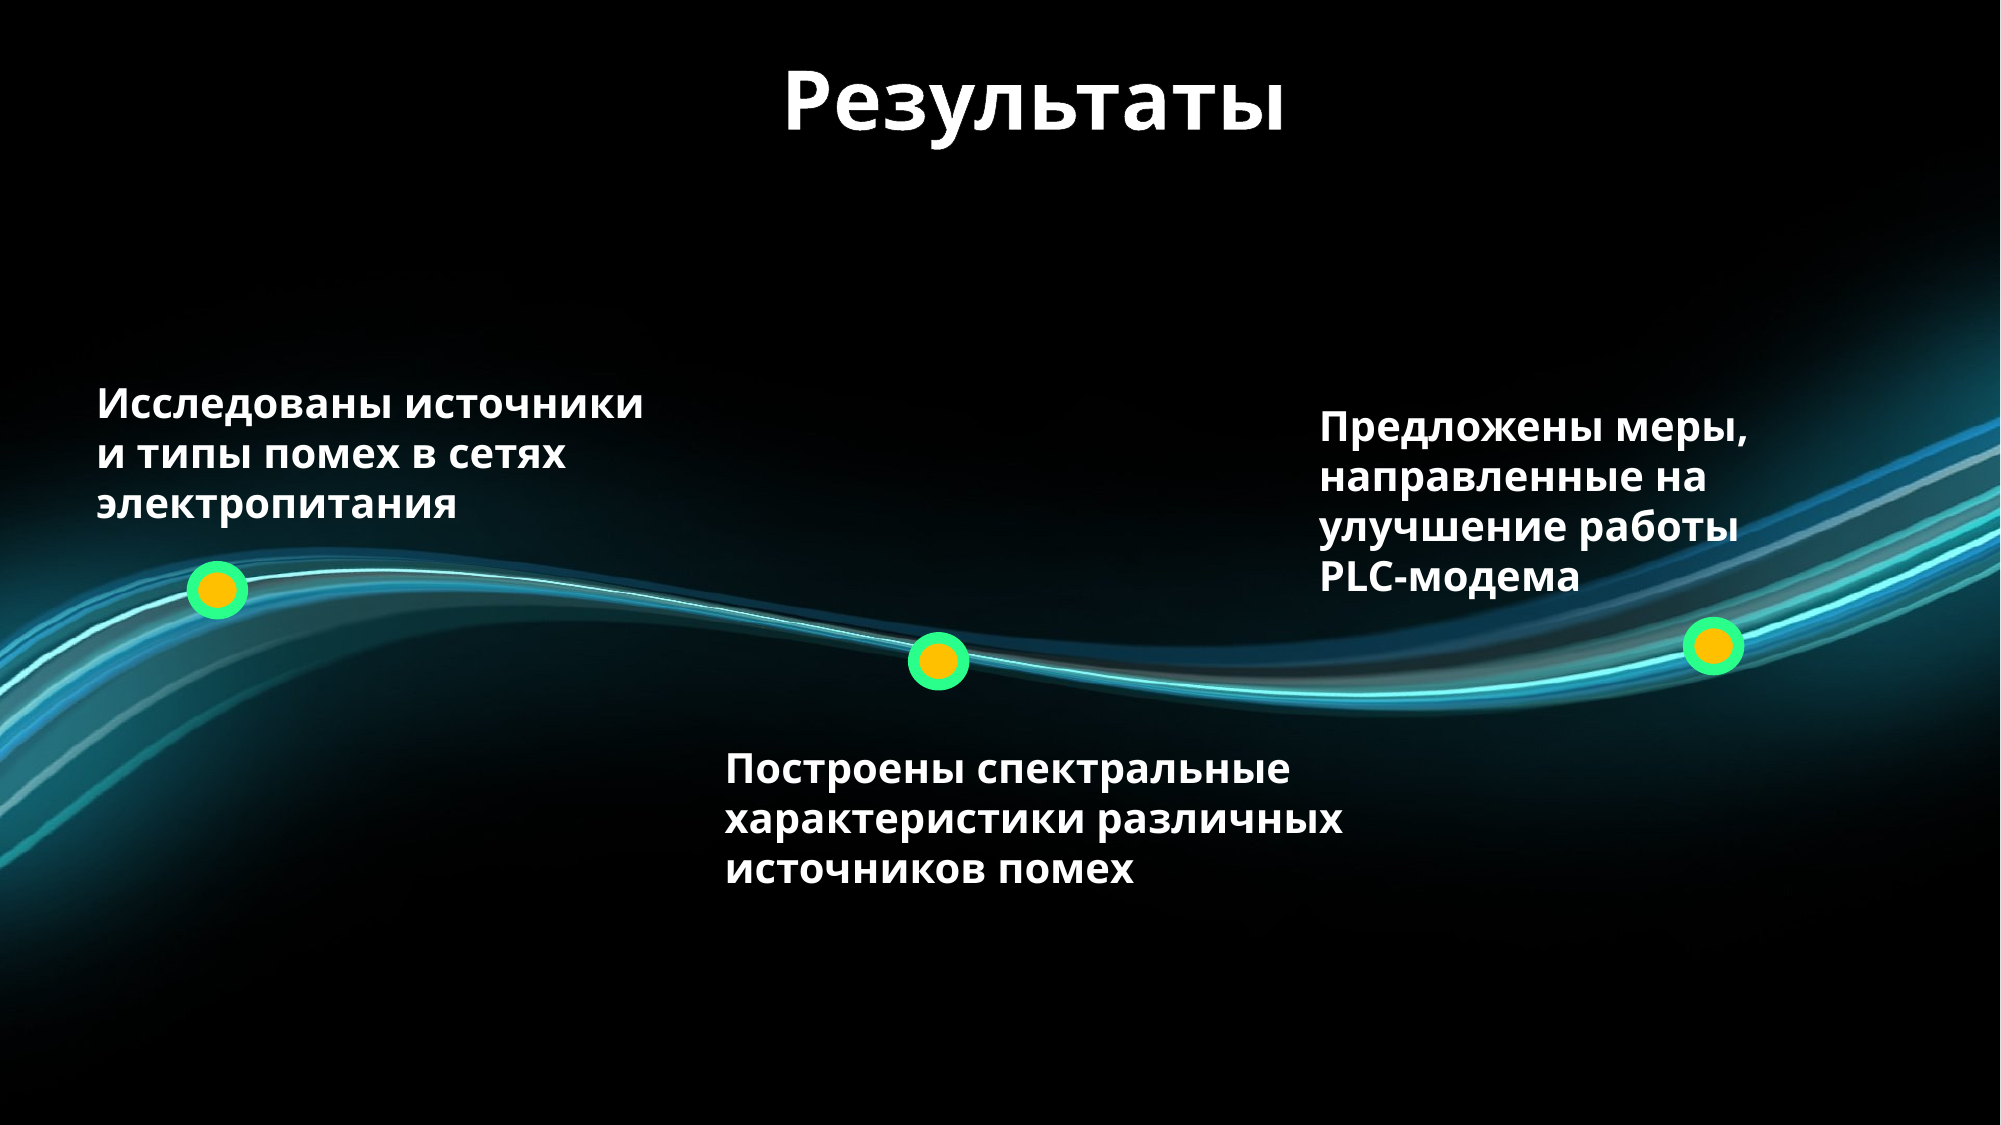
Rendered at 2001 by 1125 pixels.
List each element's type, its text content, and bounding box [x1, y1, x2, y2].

text_box Предложены меры, направленные на улучшение работы PLC-модема [1303, 392, 1764, 607]
text_box [190, 565, 244, 616]
text_box Исследованы источники и типы помех в сетях электропитания [81, 369, 671, 535]
text_box Построены спектральные характеристики различных источников помех [709, 734, 1359, 900]
text_box Результаты [765, 39, 1303, 155]
picture [0, 0, 2001, 1125]
text_box [1687, 621, 1741, 672]
text_box [912, 636, 966, 687]
